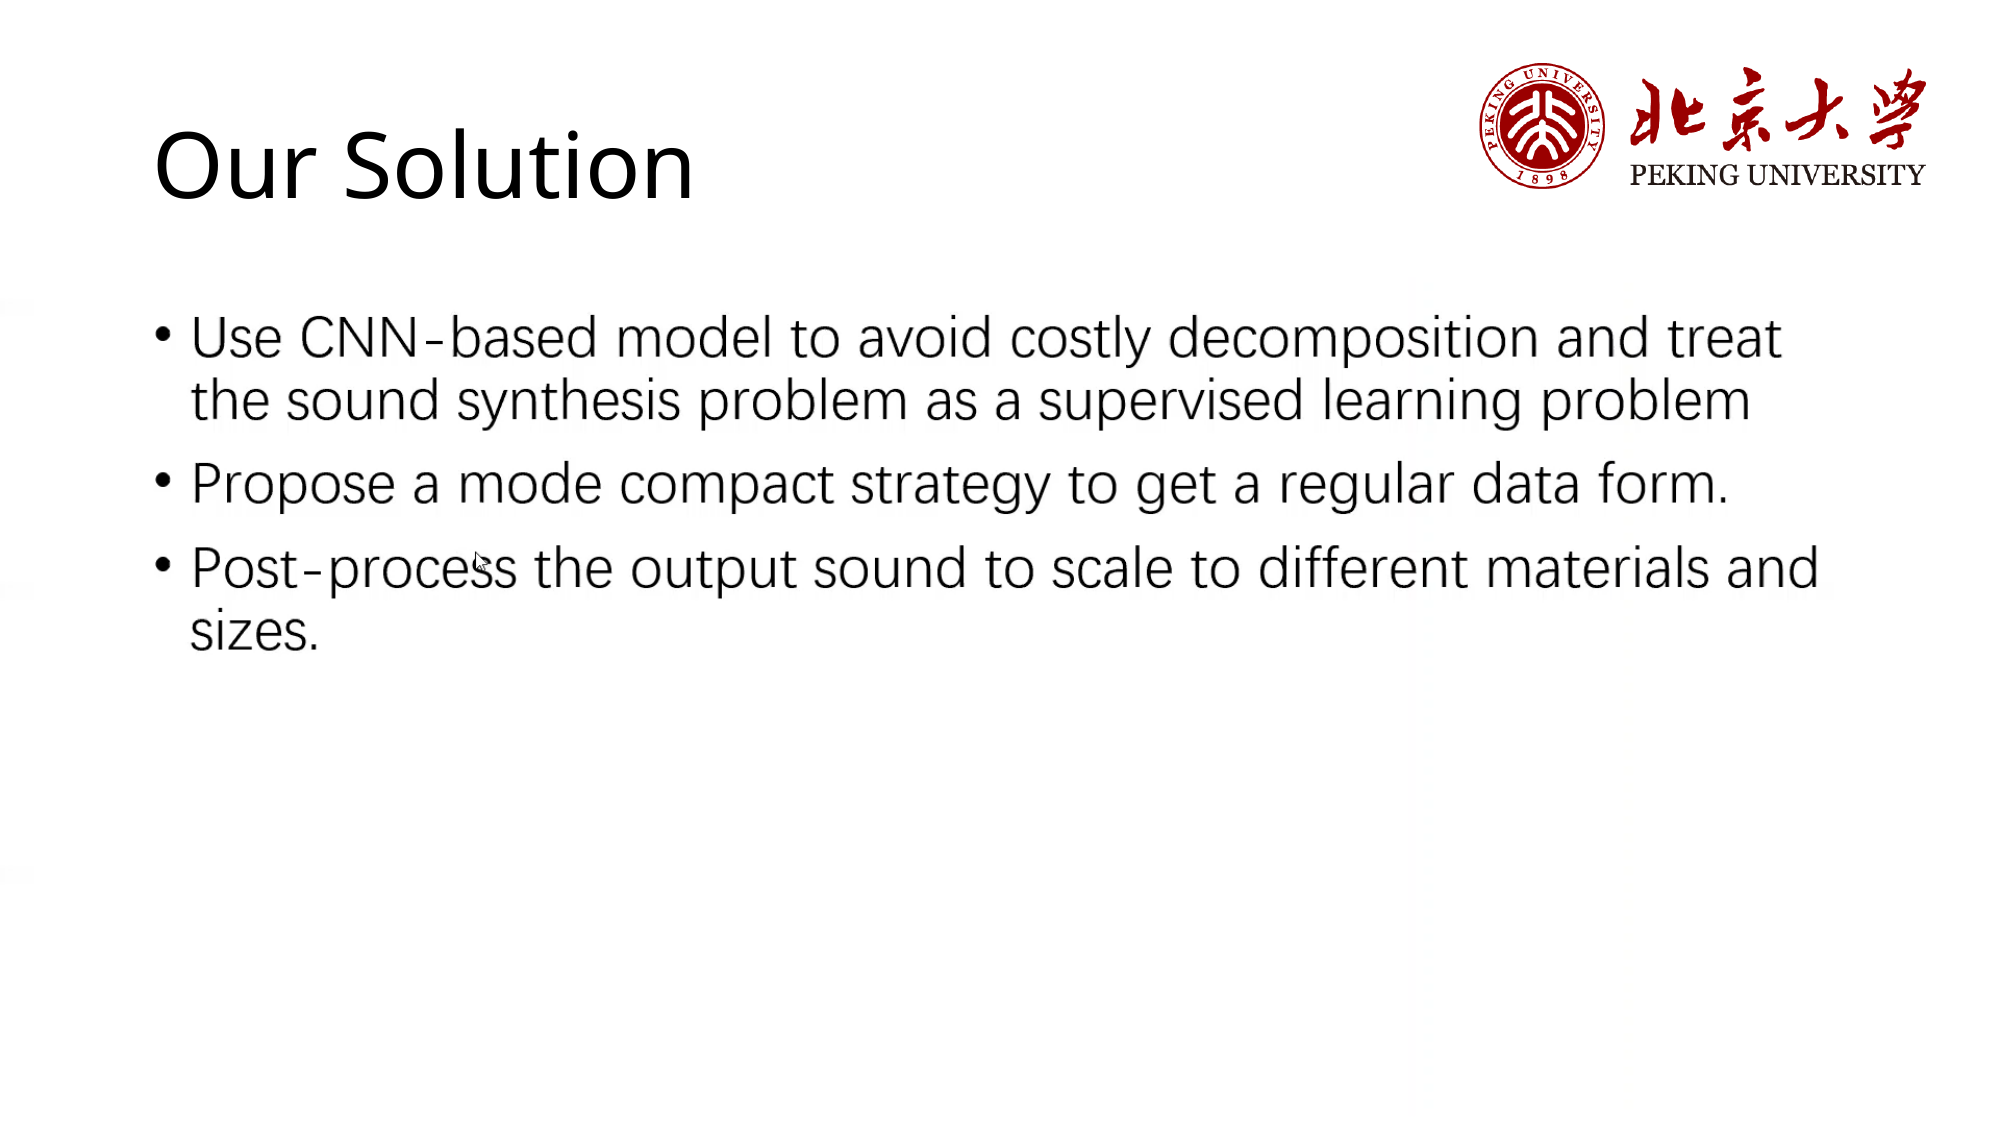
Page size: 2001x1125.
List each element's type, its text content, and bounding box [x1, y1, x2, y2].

picture [0, 277, 2000, 1125]
picture [1474, 50, 1938, 199]
title Our Solution [137, 59, 1863, 277]
